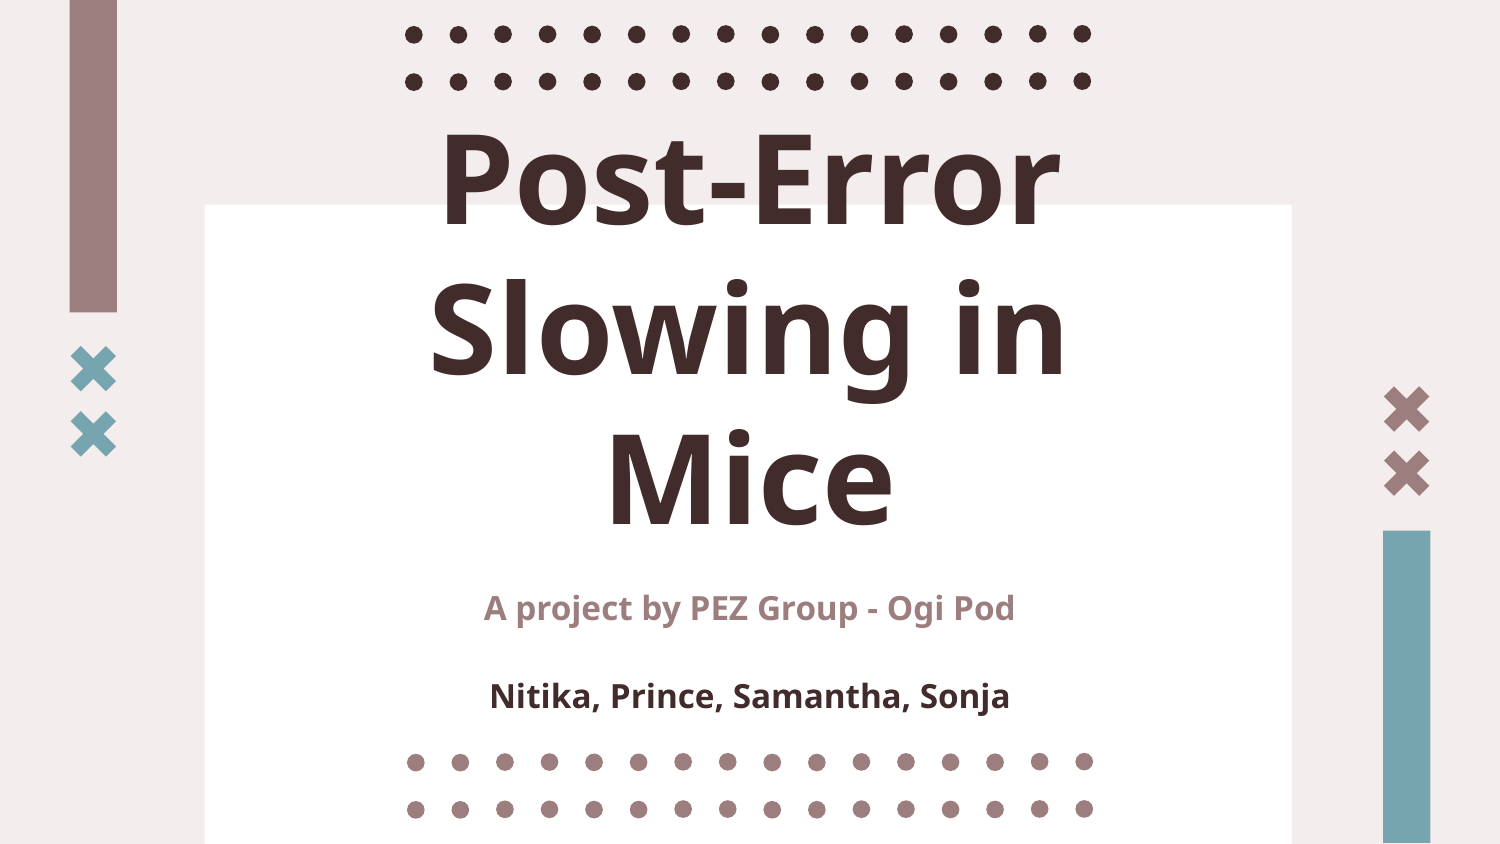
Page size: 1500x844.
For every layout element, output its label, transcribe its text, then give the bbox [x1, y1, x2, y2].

subtitle A project by PEZ Group - Ogi Pod [312, 572, 1188, 631]
subtitle Nitika, Prince, Samantha, Sonja [312, 660, 1188, 719]
title Post-Error Slowing in Mice [292, 237, 1208, 565]
